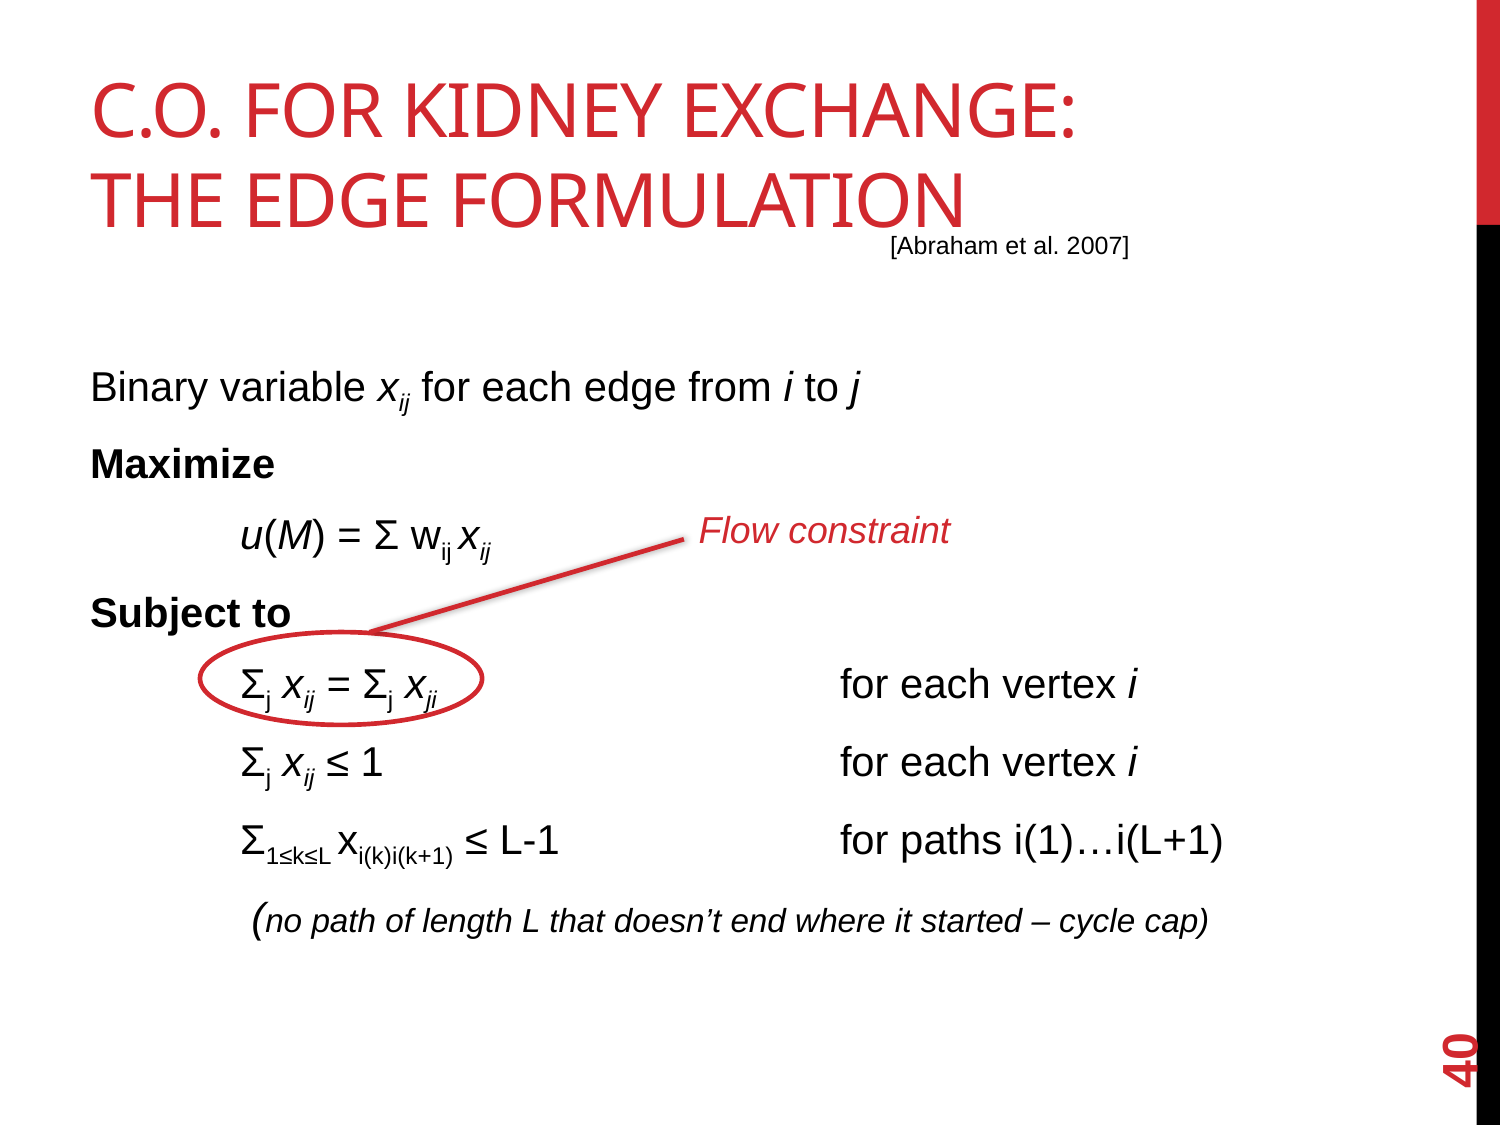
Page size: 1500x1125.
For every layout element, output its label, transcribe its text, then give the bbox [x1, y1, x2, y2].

slide_number 40 [1427, 887, 1488, 1104]
title C.O. for Kidney Exchange: The Edge formulation [75, 25, 1333, 250]
text_box [Abraham et al. 2007] [670, 222, 1145, 268]
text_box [199, 498, 974, 726]
list Binary variable xij for each edge from i to j Maximize u(M) = Σ wij xij Subject to Σj xij = Σj xji for each vertex i Σj xij ≤ 1 for each vertex i Σ1≤k≤L xi(k)i(k+1) ≤ L-1 for paths i(1)…i(L+1) (no path of length L that doesn’t end where it started – cycle cap) [75, 351, 1425, 1125]
